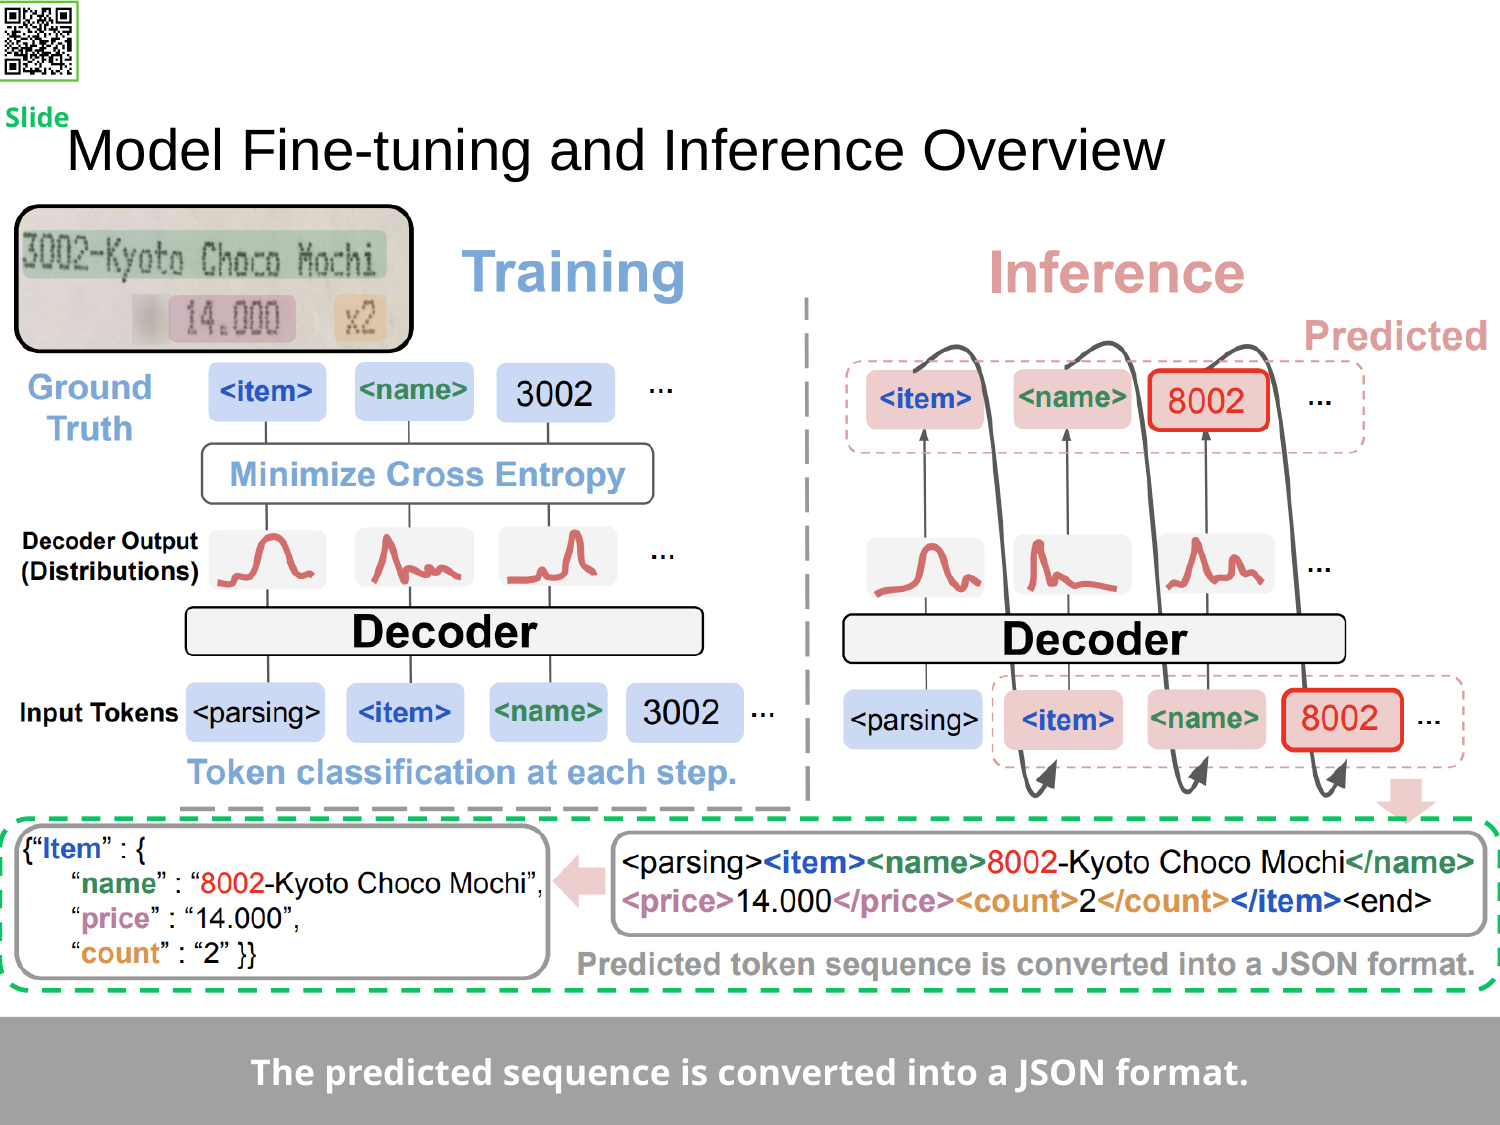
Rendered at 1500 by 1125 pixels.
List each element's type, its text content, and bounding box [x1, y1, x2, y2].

picture [0, 194, 1500, 991]
title Model Fine-tuning and Inference Overview [51, 97, 1449, 192]
text_box The predicted sequence is converted into a JSON format. [0, 1016, 1500, 1125]
text_box Slide [0, 69, 100, 149]
picture [0, 0, 80, 83]
